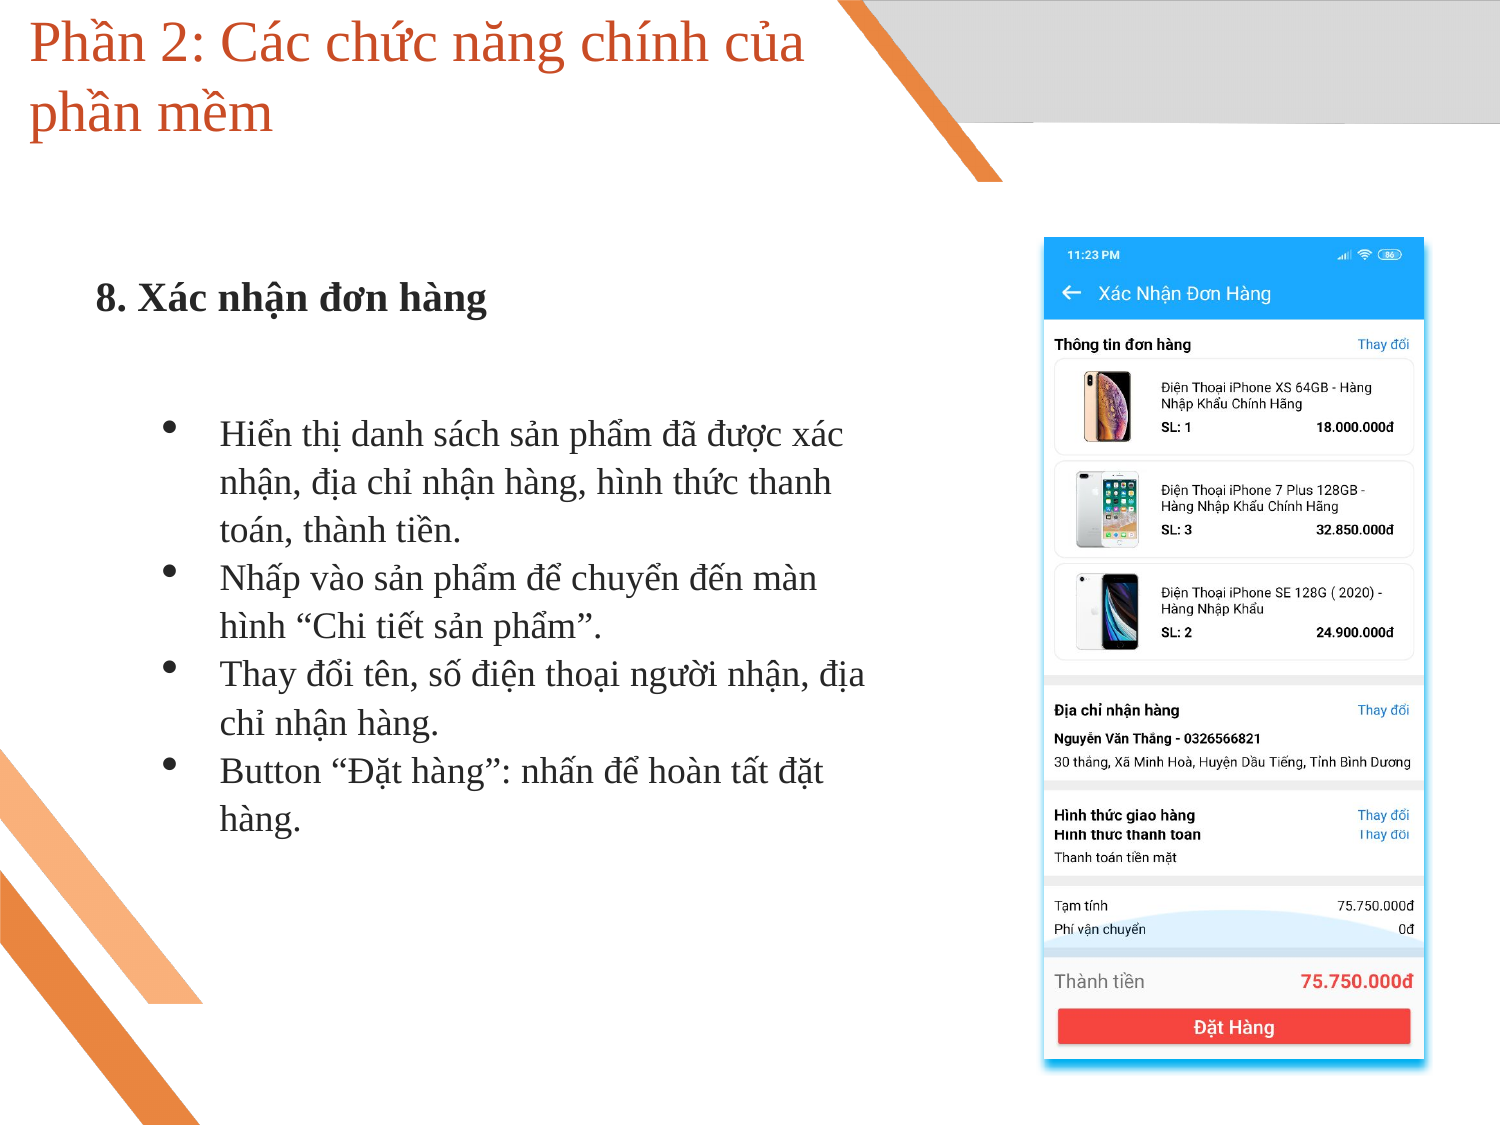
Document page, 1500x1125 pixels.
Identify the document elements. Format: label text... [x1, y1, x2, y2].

picture [0, 745, 203, 1125]
picture [837, 0, 1500, 182]
picture [1044, 237, 1424, 1060]
text_box 8. Xác nhận đơn hàng [80, 262, 525, 328]
text_box Hiển thị danh sách sản phẩm đã được xác nhận, địa chỉ nhận hàng, hình thức thanh toán, thành tiền. Nhấp vào sản phẩm để chuyển đến màn hình “Chi tiết sản phẩm”. Thay đổi tên, số điện thoại người nhận, địa chỉ nhận hàng. Button “Đặt hàng”: nhấn để hoàn tất đặt hàng. [148, 398, 902, 847]
title Phần 2: Các chức năng chính của phần mềm [0, 7, 838, 139]
